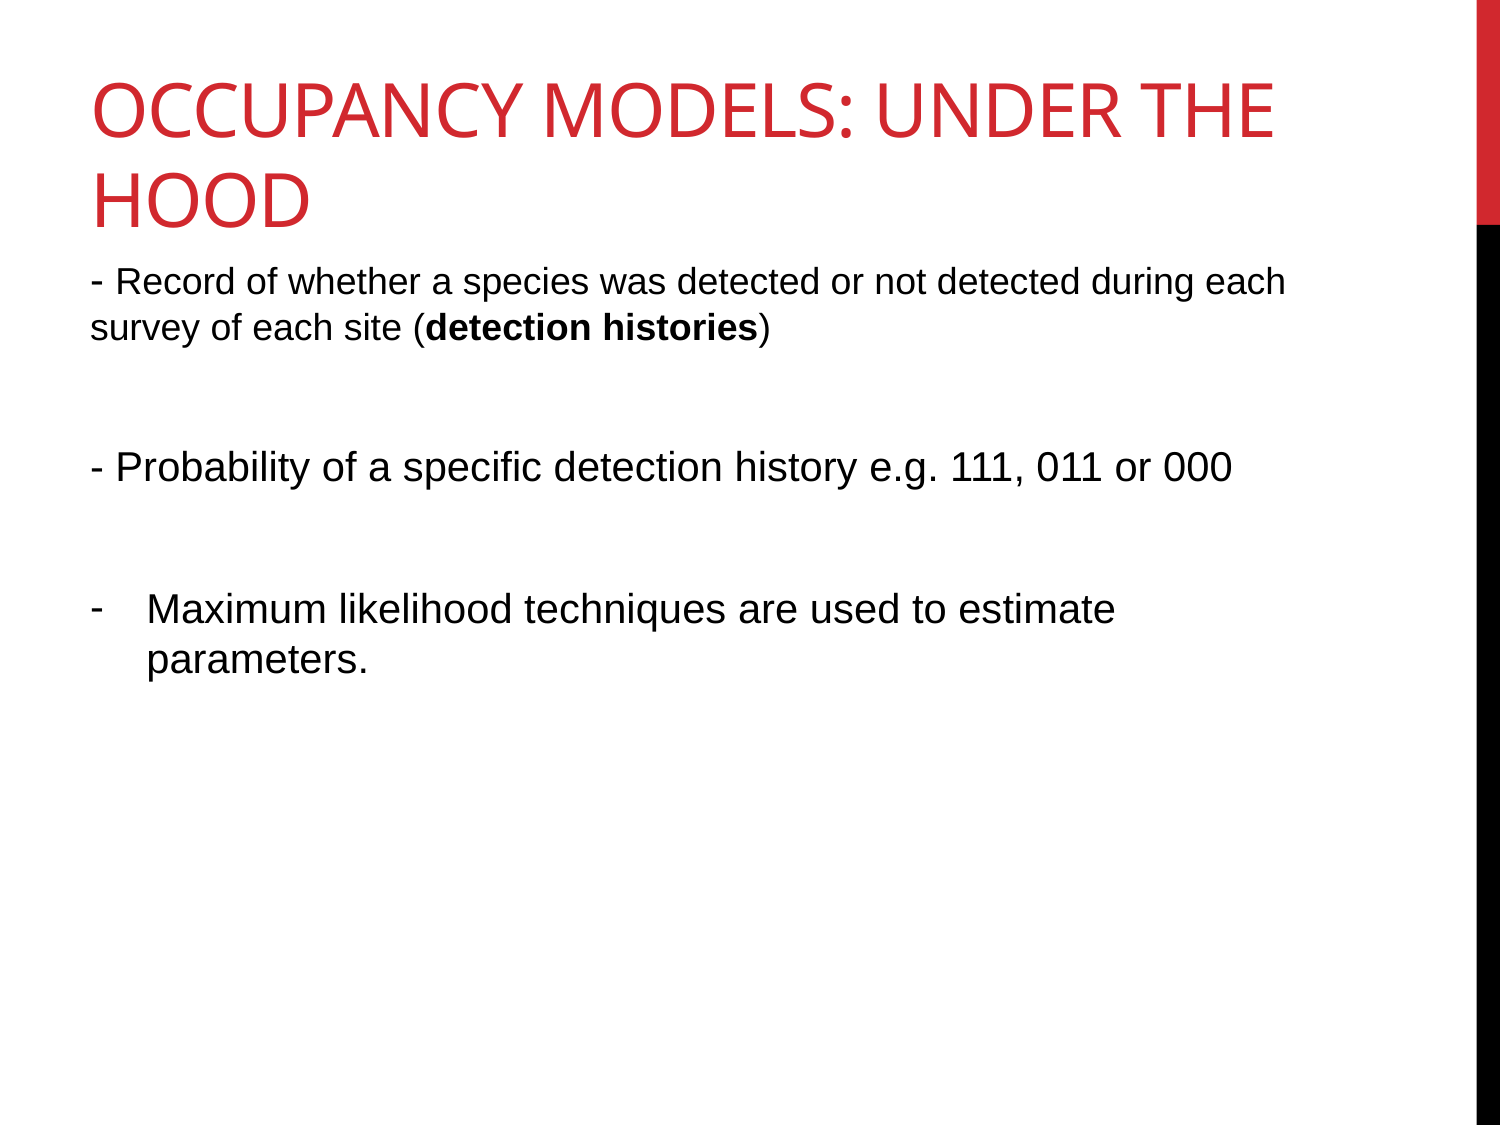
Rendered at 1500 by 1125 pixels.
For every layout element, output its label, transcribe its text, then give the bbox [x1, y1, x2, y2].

text_box [81, 382, 1322, 1125]
title Occupancy models: under the hood [75, 25, 1325, 245]
list - Record of whether a species was detected or not detected during each survey of each site (detection histories) - Probability of a specific detection history e.g. 111, 011 or 000 Maximum likelihood techniques are used to estimate parameters. [75, 245, 1325, 964]
